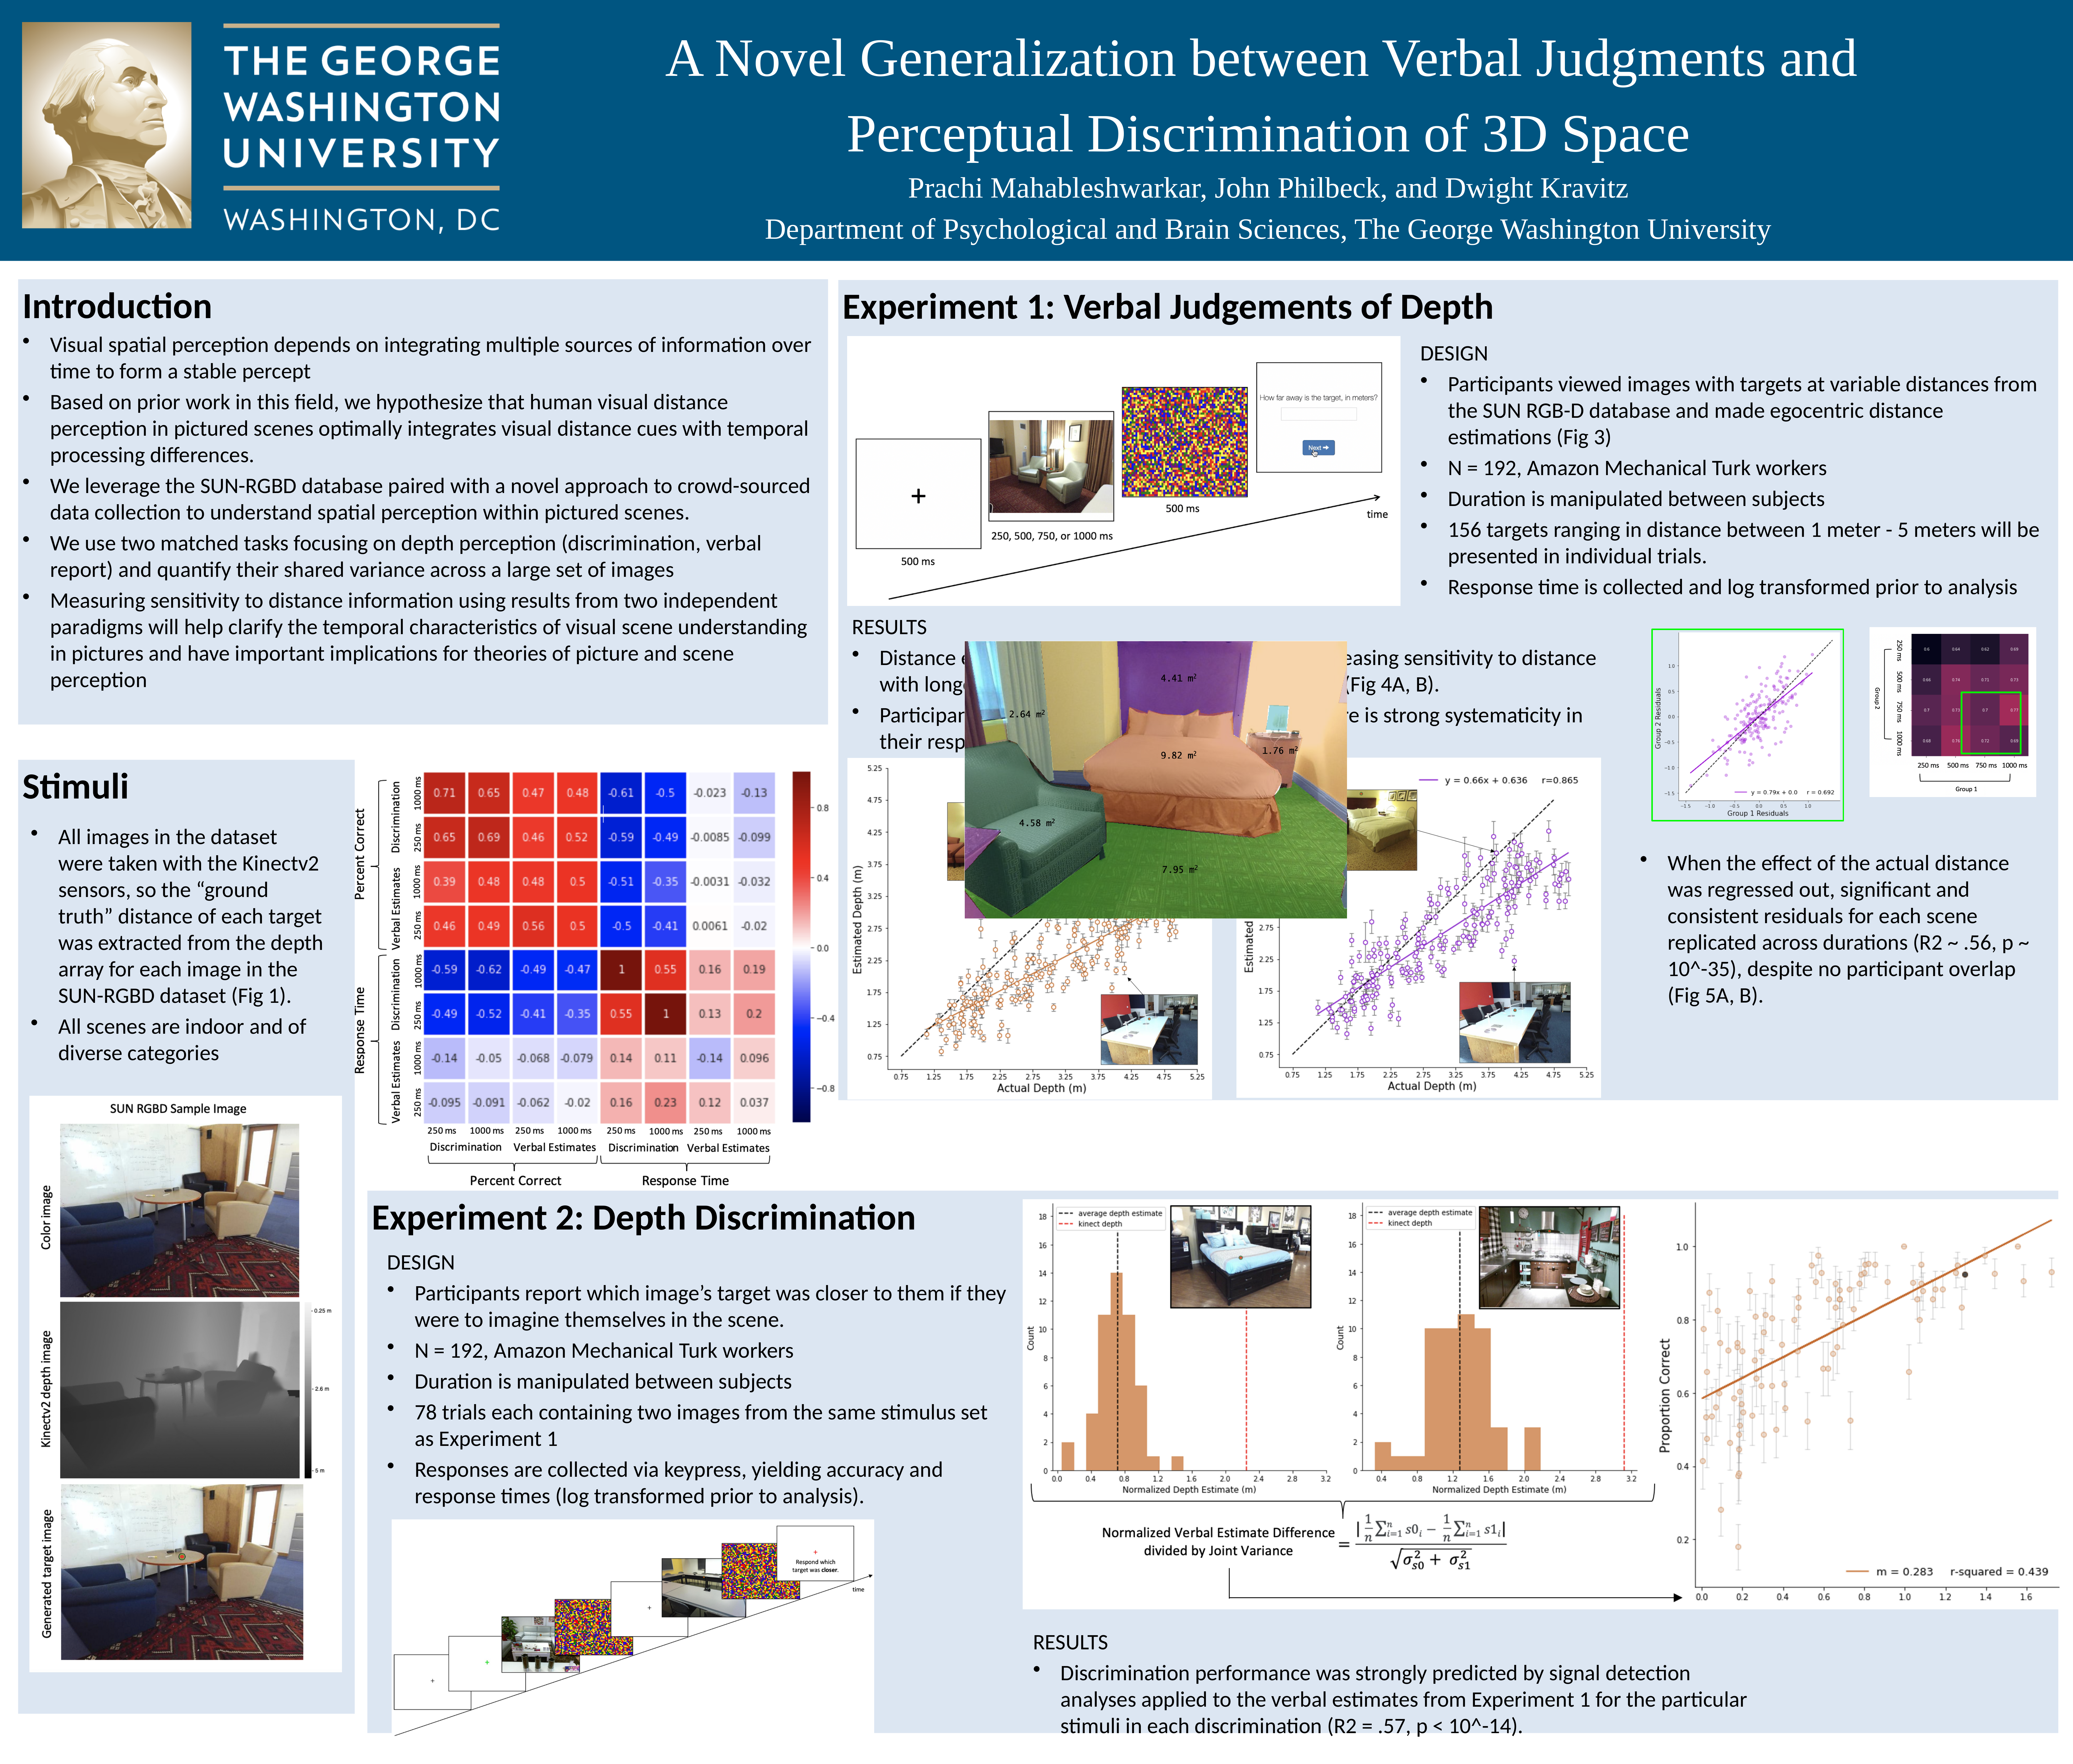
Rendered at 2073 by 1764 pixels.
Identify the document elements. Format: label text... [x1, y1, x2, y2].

picture [224, 24, 499, 28]
text_box RESULTS Discrimination performance was strongly predicted by signal detection analyses applied to the verbal estimates from Experiment 1 for the particular stimuli in each discrimination (R2 = .57, p < 10^-14). [1029, 1625, 1775, 1764]
picture [417, 209, 433, 230]
picture [224, 186, 499, 190]
picture [343, 138, 363, 167]
picture [389, 208, 410, 230]
picture [346, 761, 841, 1194]
picture [419, 46, 440, 75]
picture [445, 138, 469, 167]
text_box Experiment 2: Depth Discrimination [367, 1190, 2058, 1733]
picture [296, 138, 301, 167]
picture [355, 92, 378, 121]
picture [348, 208, 367, 230]
picture [479, 46, 498, 75]
picture [310, 93, 333, 121]
picture [271, 208, 284, 230]
picture [847, 641, 1601, 1100]
text_box When the effect of the actual distance was regressed out, significant and consistent residuals for each scene replicated across durations (R2 ~ .56, p ~ 10^-35), despite no participant overlap (Fig 5A, B). [1636, 846, 2047, 1071]
picture [473, 138, 499, 167]
picture [286, 92, 304, 122]
picture [370, 209, 387, 230]
picture [341, 93, 347, 121]
picture [439, 227, 443, 233]
text_box Experiment 1: Verbal Judgements of Depth [838, 280, 2058, 1100]
picture [1870, 627, 2037, 797]
picture [287, 46, 306, 75]
picture [356, 46, 375, 75]
picture [847, 336, 1401, 606]
text_box DESIGN Participants report which image’s target was closer to them if they were to imagine themselves in the scene. N = 192, Amazon Mechanical Turk workers Duration is manipulated between subjects 78 trials each containing two images from the same stimulus set as Experiment 1 Responses are collected via keypress, yielding accuracy and response times (log transformed prior to analysis). [383, 1245, 1012, 1572]
picture [224, 138, 248, 168]
text_box Stimuli [18, 760, 355, 1714]
picture [373, 138, 396, 167]
picture [250, 209, 269, 230]
picture [482, 208, 499, 230]
picture [308, 138, 336, 167]
picture [314, 209, 317, 230]
picture [224, 93, 258, 121]
text_box All images in the dataset were taken with the Kinectv2 sensors, so the “ground truth” distance of each target was extracted from the depth array for each image in the SUN-RGBD dataset (Fig 1). All scenes are indoor and of diverse categories [26, 820, 330, 1067]
picture [224, 209, 249, 230]
picture [224, 46, 248, 75]
picture [403, 138, 422, 168]
picture [291, 209, 307, 230]
picture [431, 138, 436, 167]
picture [1653, 630, 1843, 820]
text_box A Novel Generalization between Verbal Judgments and Perceptual Discrimination of 3D Space Prachi Mahableshwarkar, John Philbeck, and Dwight Kravitz Department of Psychological and Brain Sciences, The George Washington University [518, 21, 2020, 245]
picture [458, 209, 476, 230]
picture [476, 92, 499, 121]
picture [257, 92, 283, 121]
picture [29, 1095, 342, 1672]
picture [445, 46, 471, 76]
picture [325, 209, 341, 230]
picture [254, 46, 278, 75]
picture [322, 46, 348, 76]
picture [382, 46, 411, 76]
picture [22, 22, 191, 228]
picture [385, 92, 411, 122]
picture [440, 92, 469, 122]
picture [392, 1519, 874, 1740]
text_box DESIGN Participants viewed images with targets at variable distances from the SUN RGB-D database and made egocentric distance estimations (Fig 3) N = 192, Amazon Mechanical Turk workers Duration is manipulated between subjects 156 targets ranging in distance between 1 meter - 5 meters will be presented in individual trials. Response time is collected and log transformed prior to analysis [1416, 336, 2046, 694]
picture [414, 93, 437, 121]
picture [1023, 1199, 2068, 1609]
text_box Introduction Visual spatial perception depends on integrating multiple sources of information over time to form a stable percept Based on prior work in this field, we hypothesize that human visual distance perception in pictured scenes optimally integrates visual distance cues with temporal processing differences. We leverage the SUN-RGBD database paired with a novel approach to crowd-sourced data collection to understand spatial perception within pictured scenes. We use two matched tasks focusing on depth perception (discrimination, verbal report) and quantify their shared variance across a large set of images Measuring sensitivity to distance information using results from two independent paradigms will help clarify the temporal characteristics of visual scene understanding in pictures and have important implications for theories of picture and scene perception [18, 279, 828, 725]
picture [260, 138, 284, 167]
text_box RESULTS Distance estimates to individual scenes showed increasing sensitivity to distance with longer viewing durations (F = 15.32, p < 10^-9) (Fig 4A, B). Participants generally underestimate depth, but there is strong systematicity in their responses [847, 610, 1626, 817]
